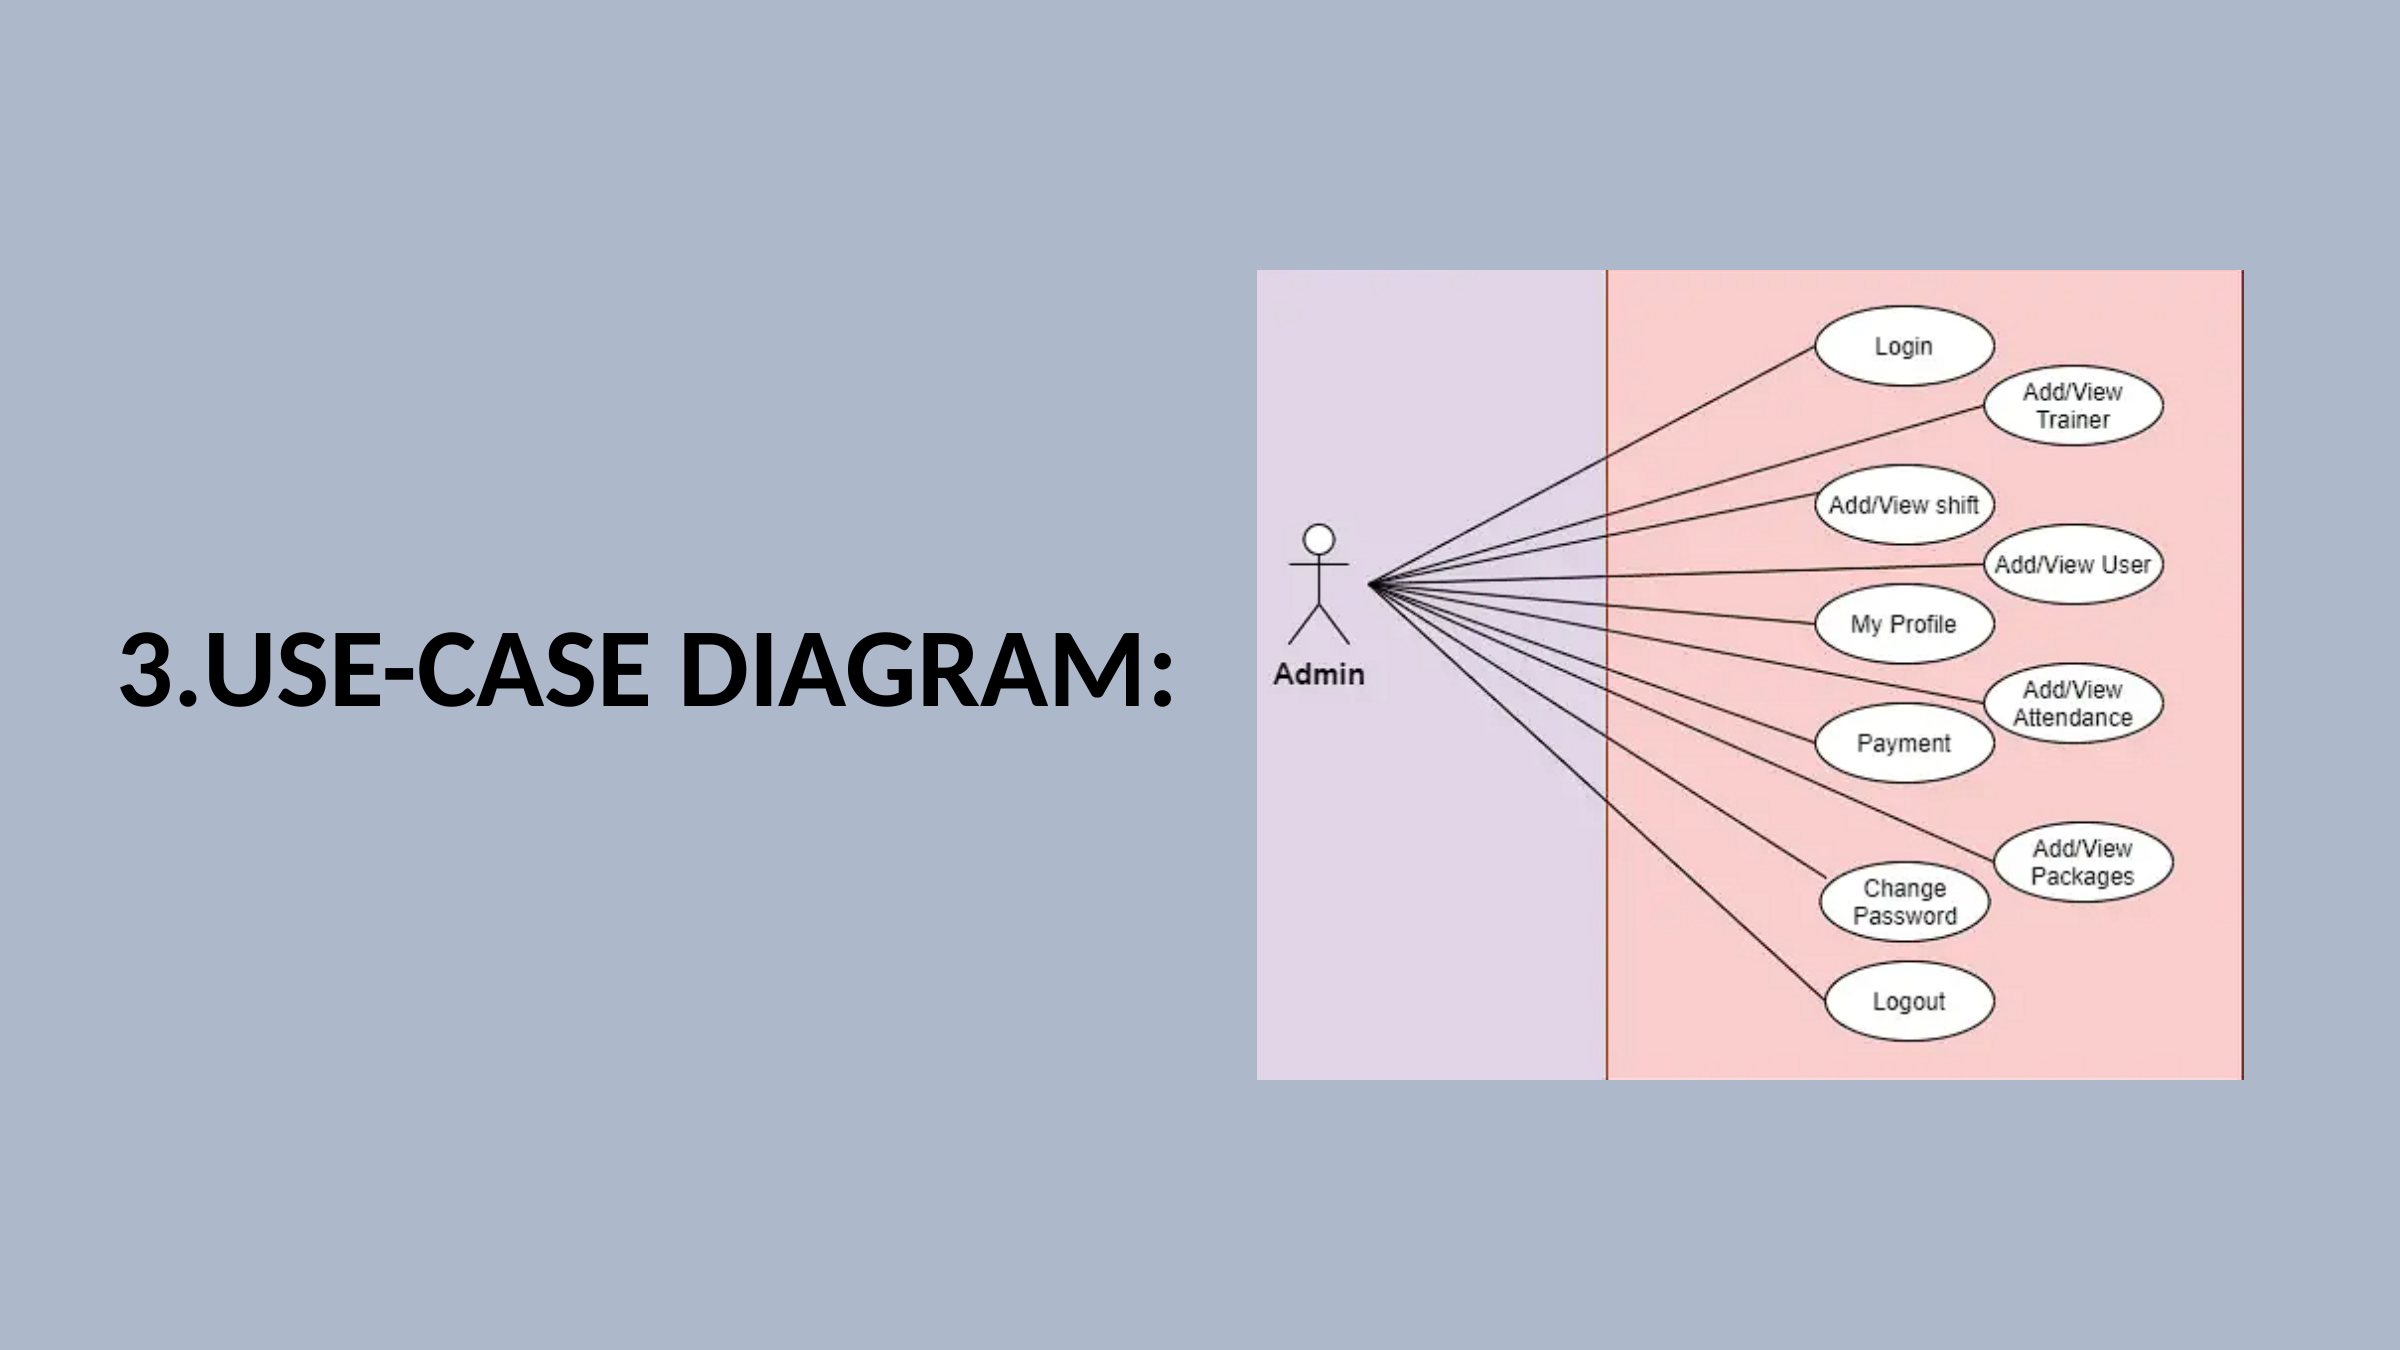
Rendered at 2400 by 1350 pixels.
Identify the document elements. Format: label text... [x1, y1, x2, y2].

text_box 3.USE-CASE DIAGRAM: [101, 586, 1194, 737]
picture [1257, 270, 2244, 1080]
